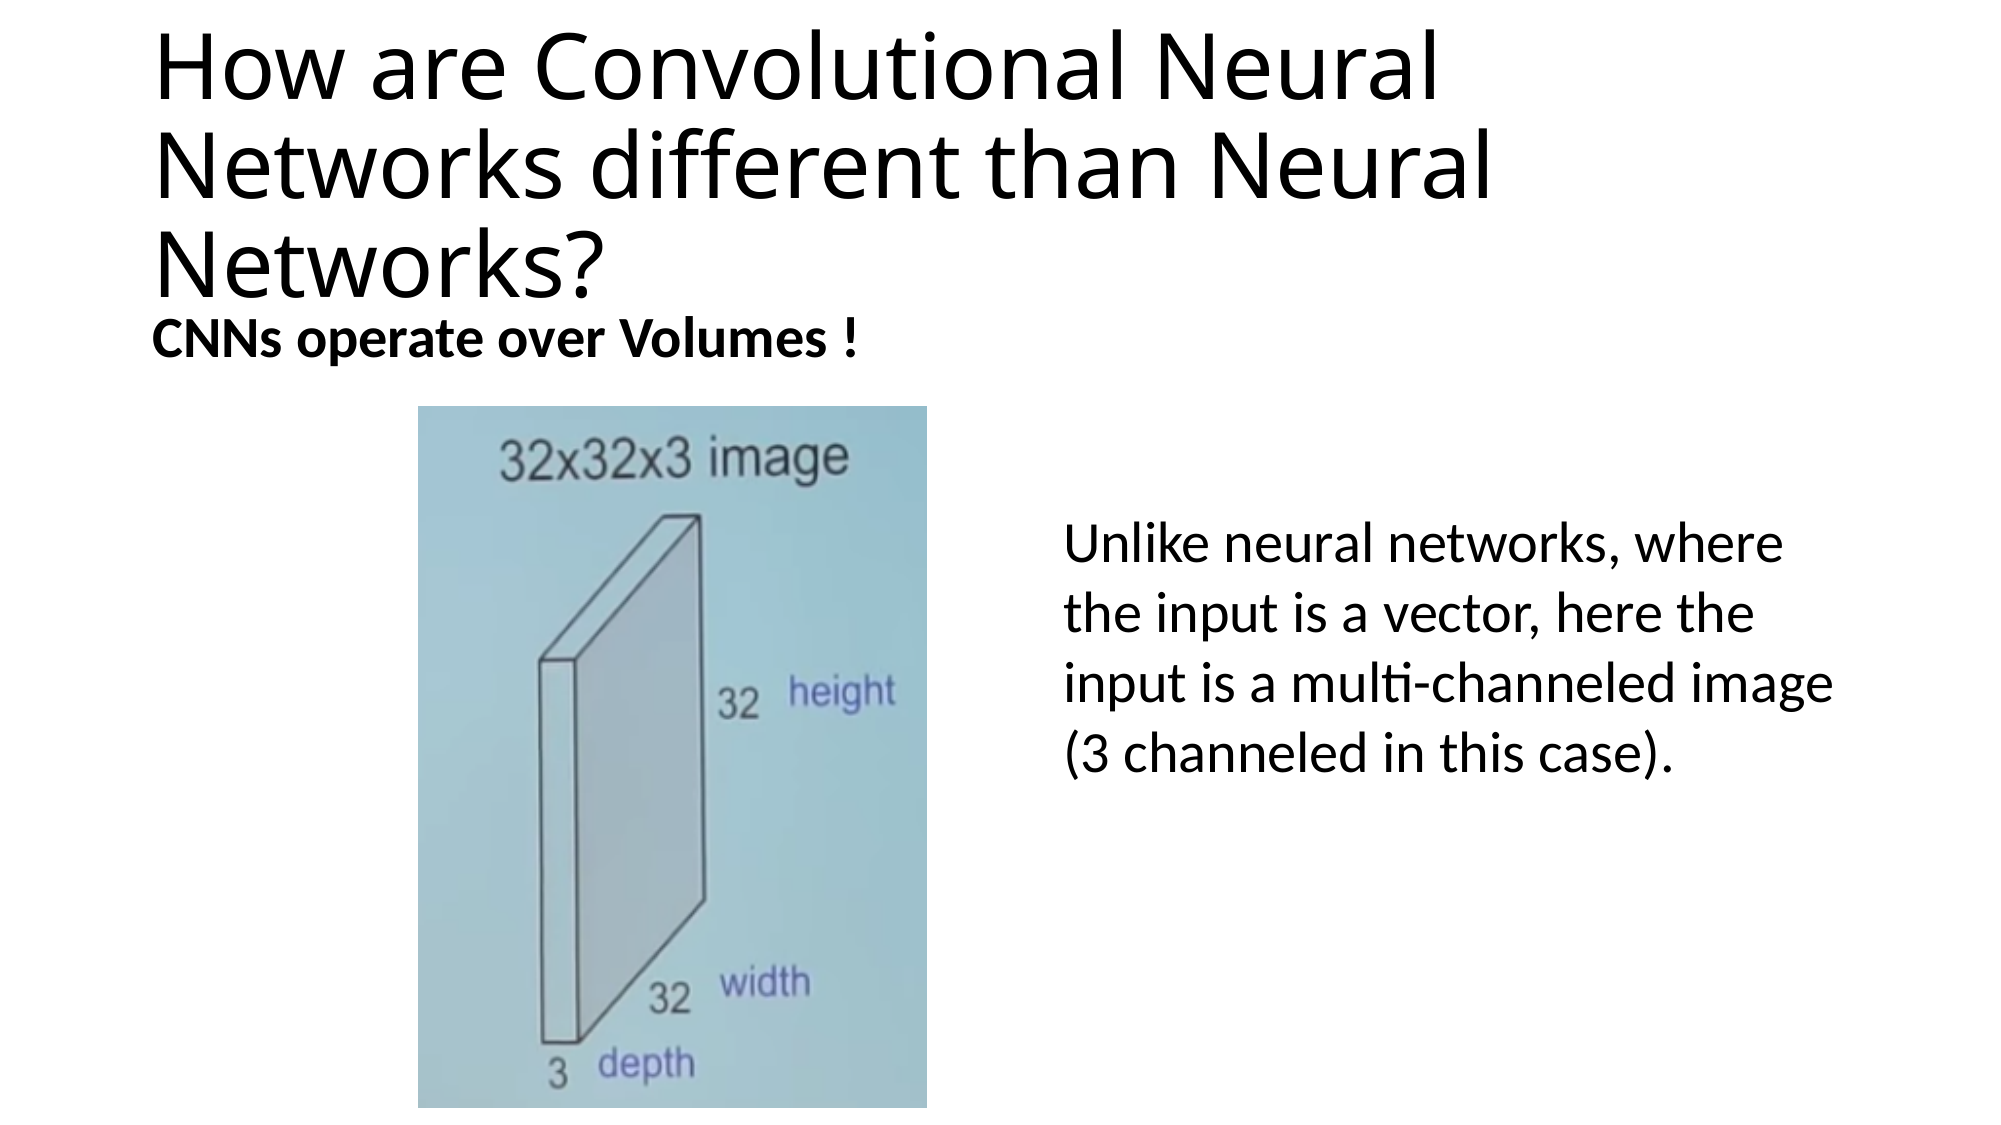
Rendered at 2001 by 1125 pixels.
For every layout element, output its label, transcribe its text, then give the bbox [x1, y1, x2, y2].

picture [418, 406, 927, 1108]
list CNNs operate over Volumes ! [137, 299, 1863, 384]
text_box Unlike neural networks, where the input is a vector, here the input is a multi-channeled image (3 channeled in this case). [1048, 496, 1863, 792]
title How are Convolutional Neural Networks different than Neural Networks? [137, 59, 1863, 278]
